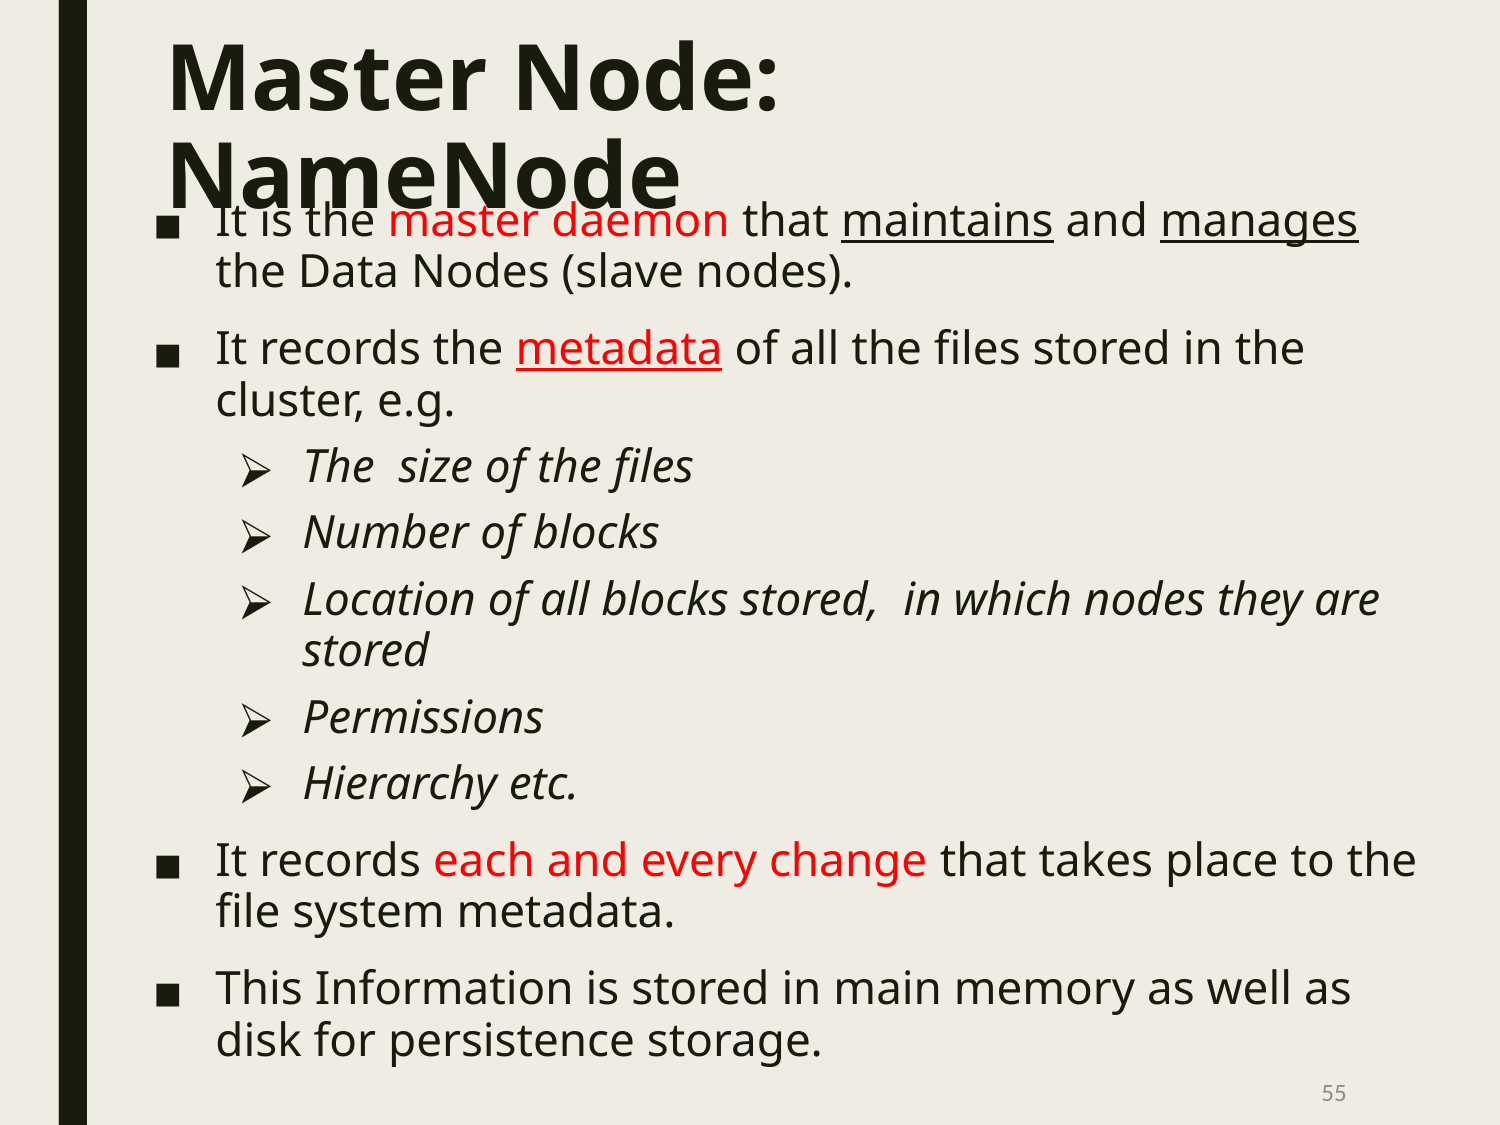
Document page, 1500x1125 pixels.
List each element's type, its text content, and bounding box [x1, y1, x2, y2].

list It is the master daemon that maintains and manages the Data Nodes (slave nodes). It records the metadata of all the files stored in the cluster, e.g. The size of the files Number of blocks Location of all blocks stored, in which nodes they are stored Permissions Hierarchy etc. It records each and every change that takes place to the file system metadata. This Information is stored in main memory as well as disk for persistence storage. [137, 187, 1450, 1004]
slide_number ‹#› [1165, 1058, 1362, 1125]
title Master Node: NameNode [150, 24, 1332, 187]
